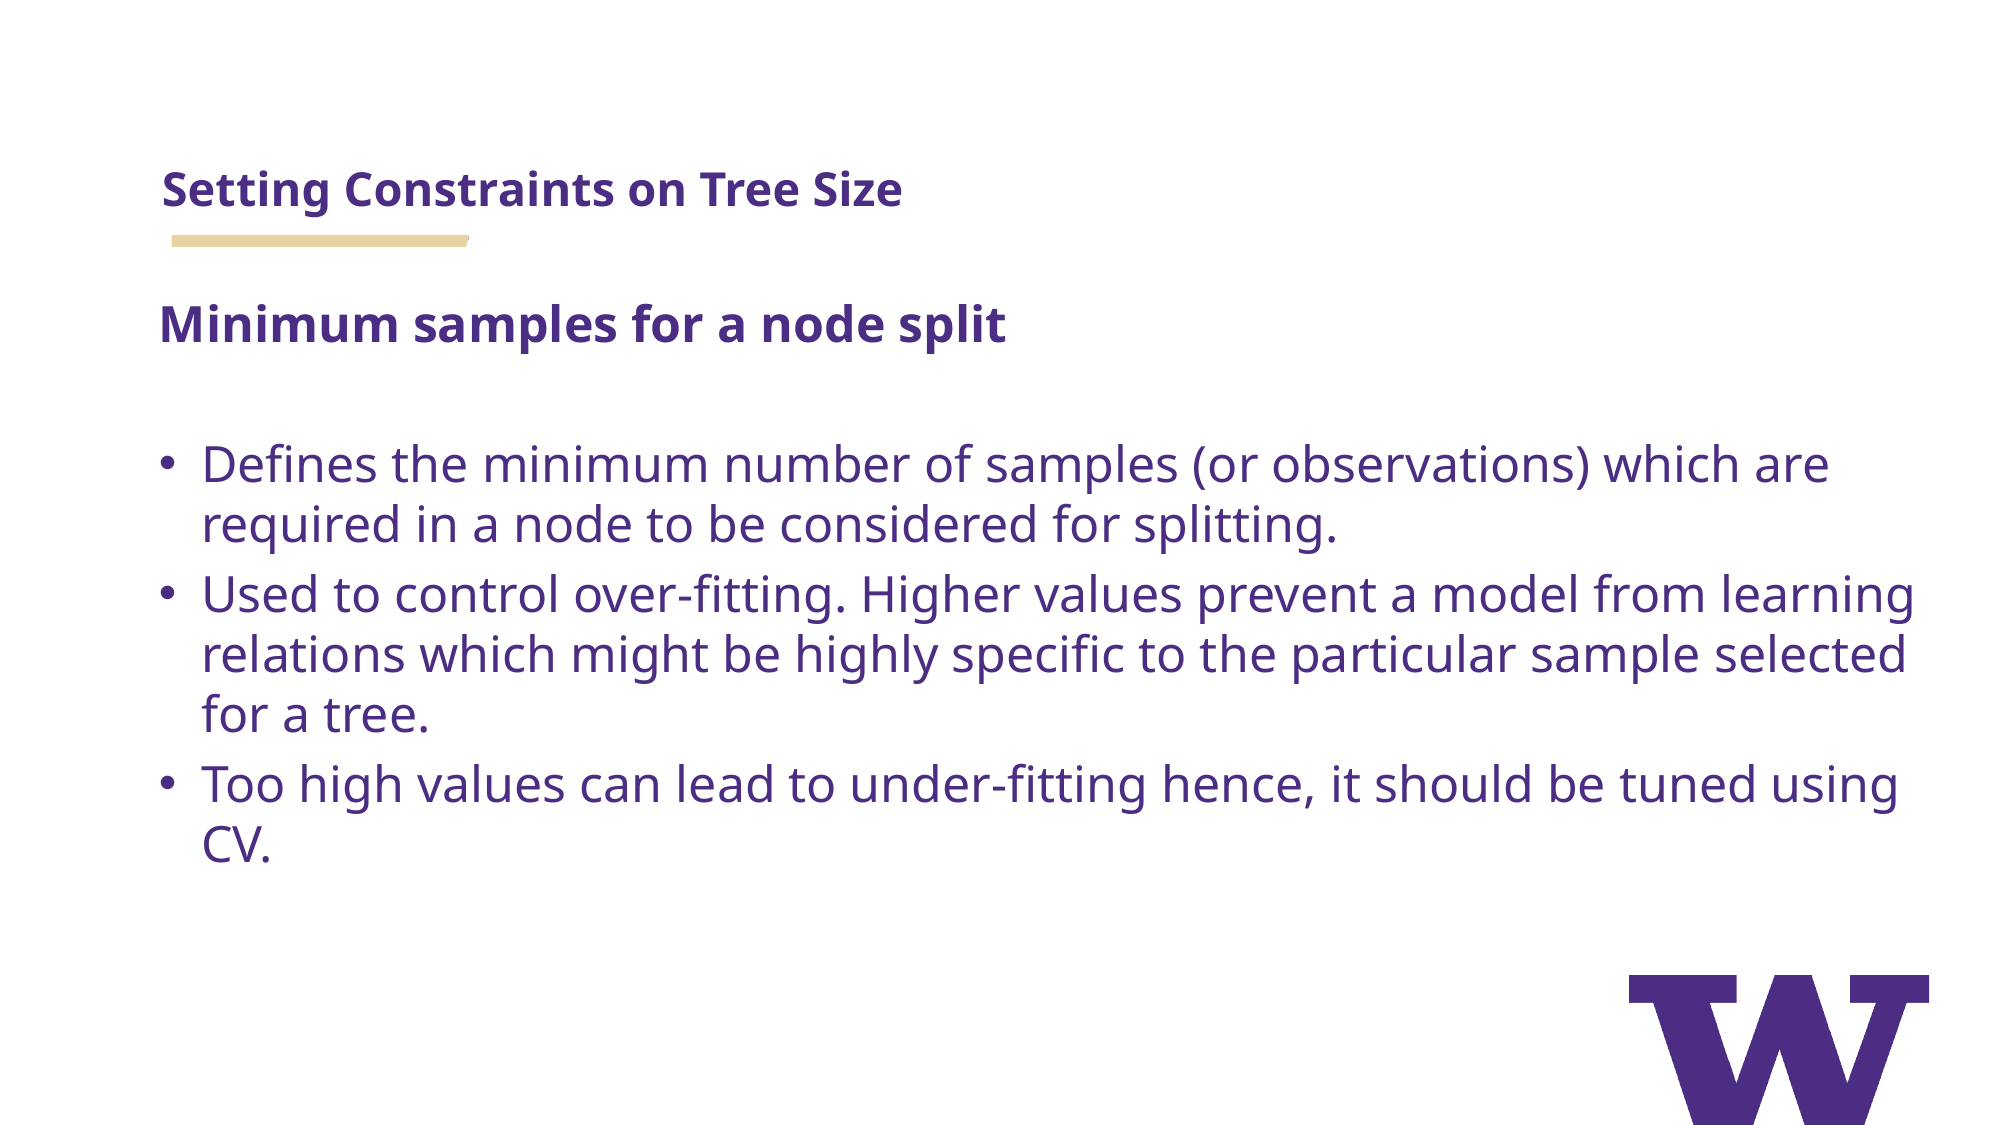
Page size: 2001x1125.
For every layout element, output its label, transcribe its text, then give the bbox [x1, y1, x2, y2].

list Minimum samples for a node split Defines the minimum number of samples (or observations) which are required in a node to be considered for splitting. Used to control over-fitting. Higher values prevent a model from learning relations which might be highly specific to the particular sample selected for a tree. Too high values can lead to under-fitting hence, it should be tuned using CV. [144, 284, 1937, 944]
picture [1629, 975, 1930, 1125]
title Setting Constraints on Tree Size [146, 60, 1937, 224]
picture [171, 235, 469, 247]
